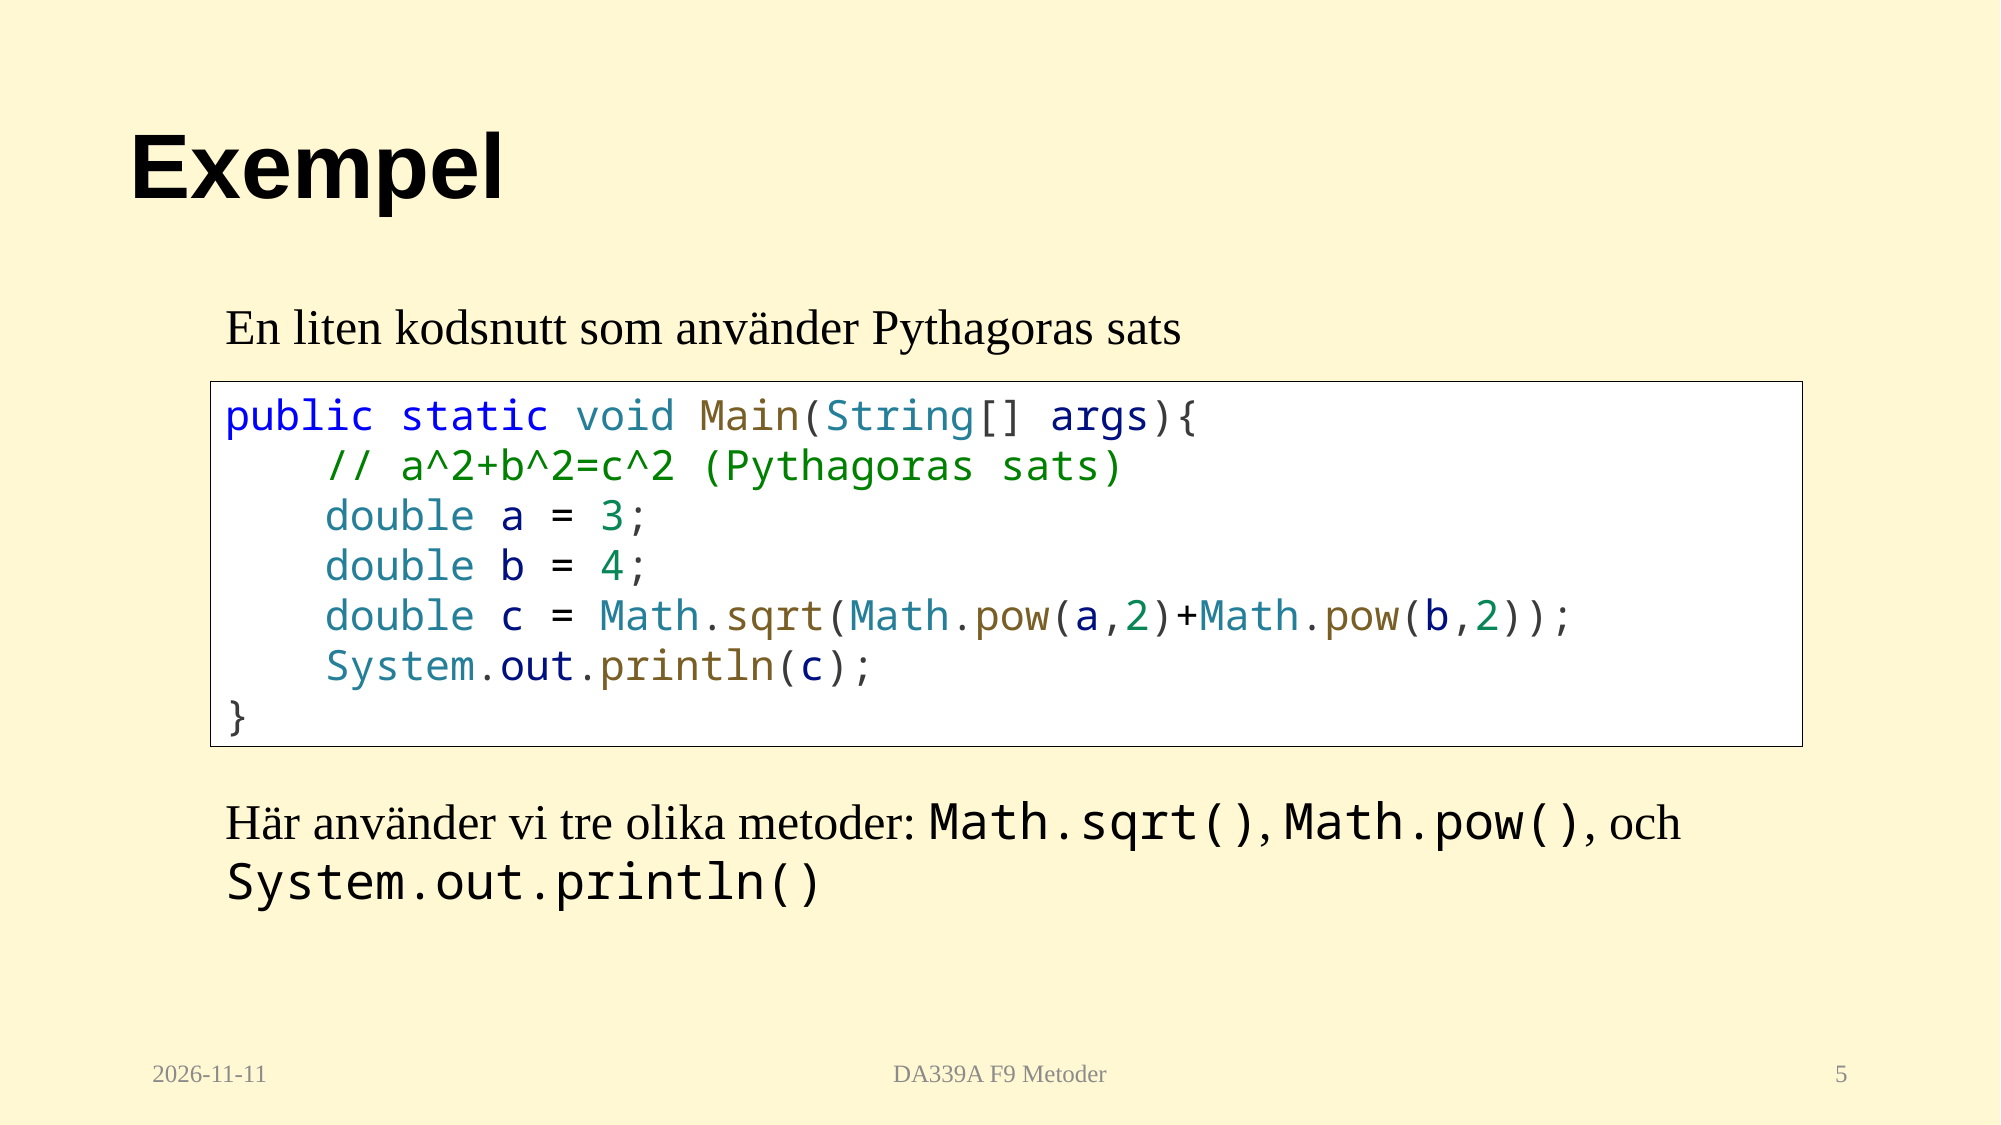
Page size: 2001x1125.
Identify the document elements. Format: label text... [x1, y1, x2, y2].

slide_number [137, 1042, 588, 1103]
footer DA339A F9 Metoder [662, 1042, 1338, 1103]
slide_number 5 [1412, 1042, 1863, 1103]
text_box Här använder vi tre olika metoder: Math.sqrt(), Math.pow(), och System.out.println() [210, 782, 1790, 936]
list En liten kodsnutt som använder Pythagoras sats [210, 287, 1790, 381]
title Exempel [114, 79, 1840, 260]
text_box public static void Main(String[] args){ // a^2+b^2=c^2 (Pythagoras sats) double a = 3; double b = 4; double c = Math.sqrt(Math.pow(a,2)+Math.pow(b,2)); System.out.println(c); } [210, 381, 1803, 747]
